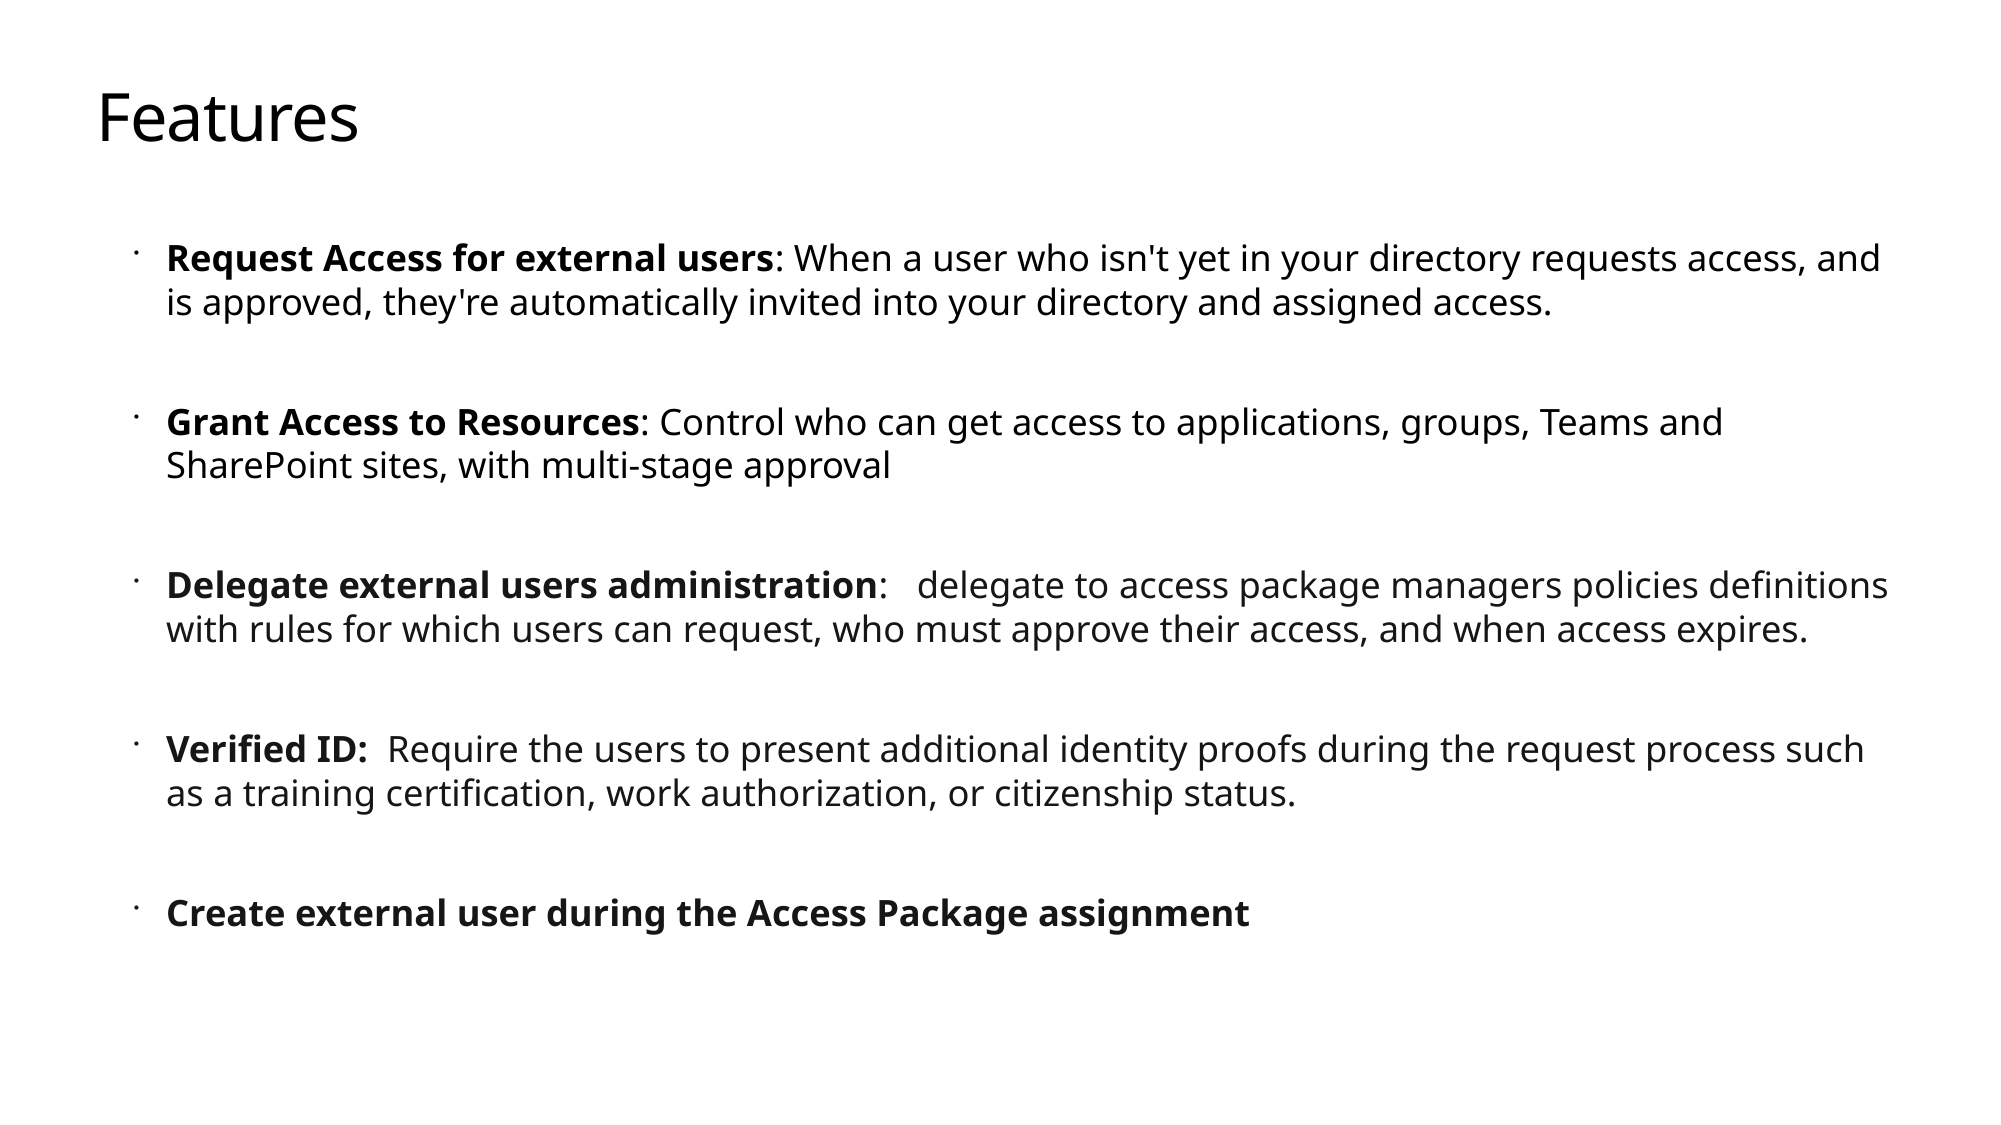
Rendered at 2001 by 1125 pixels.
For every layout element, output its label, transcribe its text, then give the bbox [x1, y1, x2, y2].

list Request Access for external users: When a user who isn't yet in your directory requests access, and is approved, they're automatically invited into your directory and assigned access. Grant Access to Resources: Control who can get access to applications, groups, Teams and SharePoint sites, with multi-stage approval Delegate external users administration: delegate to access package managers policies definitions with rules for which users can request, who must approve their access, and when access expires. Verified ID: Require the users to present additional identity proofs during the request process such as a training certification, work authorization, or citizenship status. Create external user during the Access Package assignment [95, 235, 1904, 963]
title Features [96, 75, 1904, 166]
